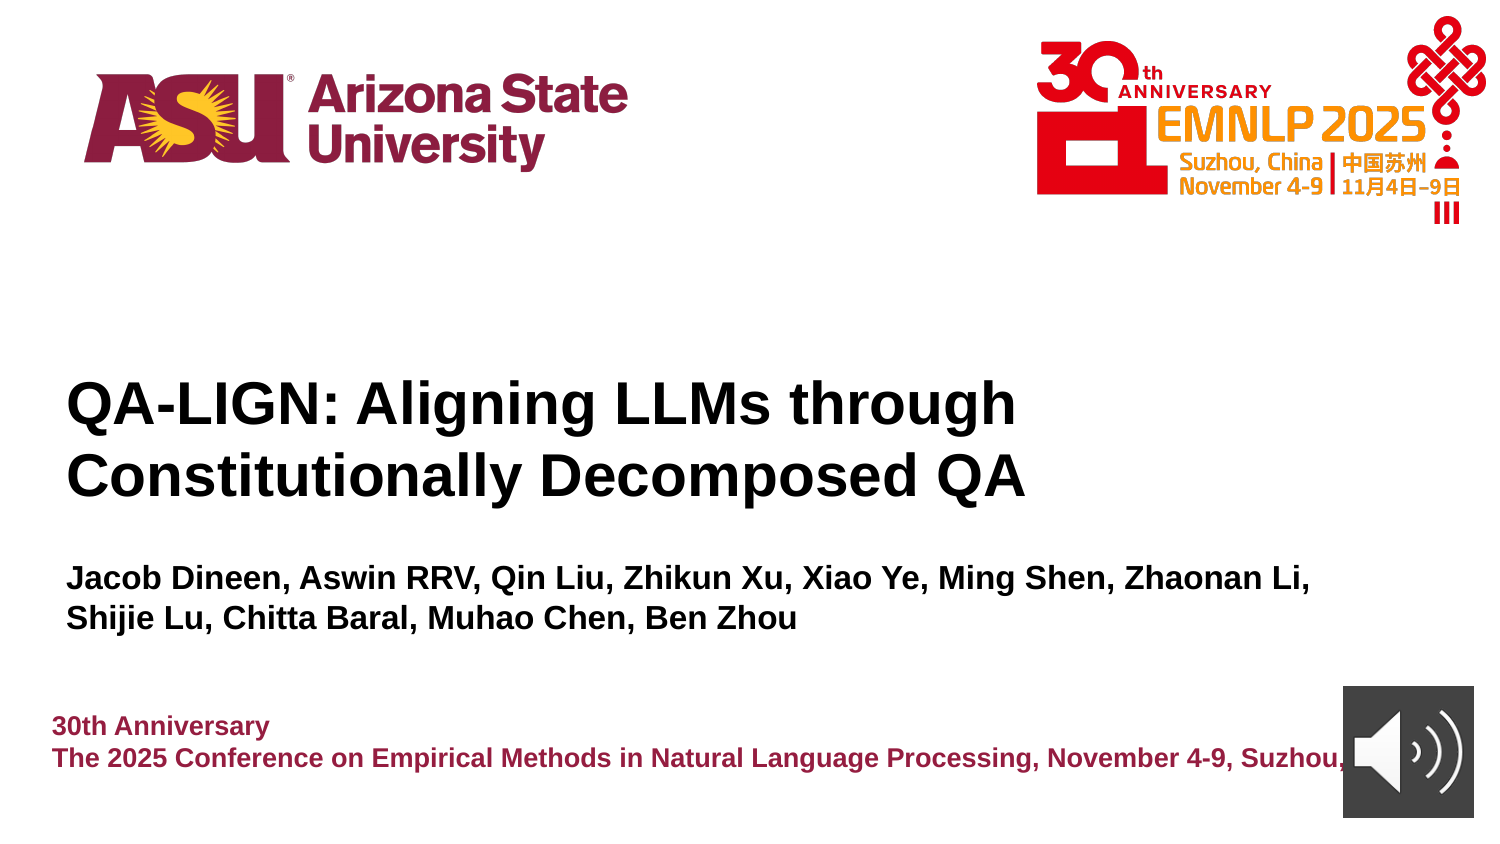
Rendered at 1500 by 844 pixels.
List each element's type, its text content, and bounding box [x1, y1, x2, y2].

title QA-LIGN: Aligning LLMs through Constitutionally Decomposed QA [51, 187, 1449, 524]
subtitle Jacob Dineen, Aswin RRV, Qin Liu, Zhikun Xu, Xiao Ye, Ming Shen, Zhaonan Li, Shijie Lu, Chitta Baral, Muhao Chen, Ben Zhou [51, 541, 1389, 640]
picture [1341, 685, 1476, 819]
picture [1036, 16, 1486, 224]
picture [40, 30, 671, 206]
subtitle 30th Anniversary The 2025 Conference on Empirical Methods in Natural Language Processing, November 4-9, Suzhou, China [36, 692, 1336, 791]
